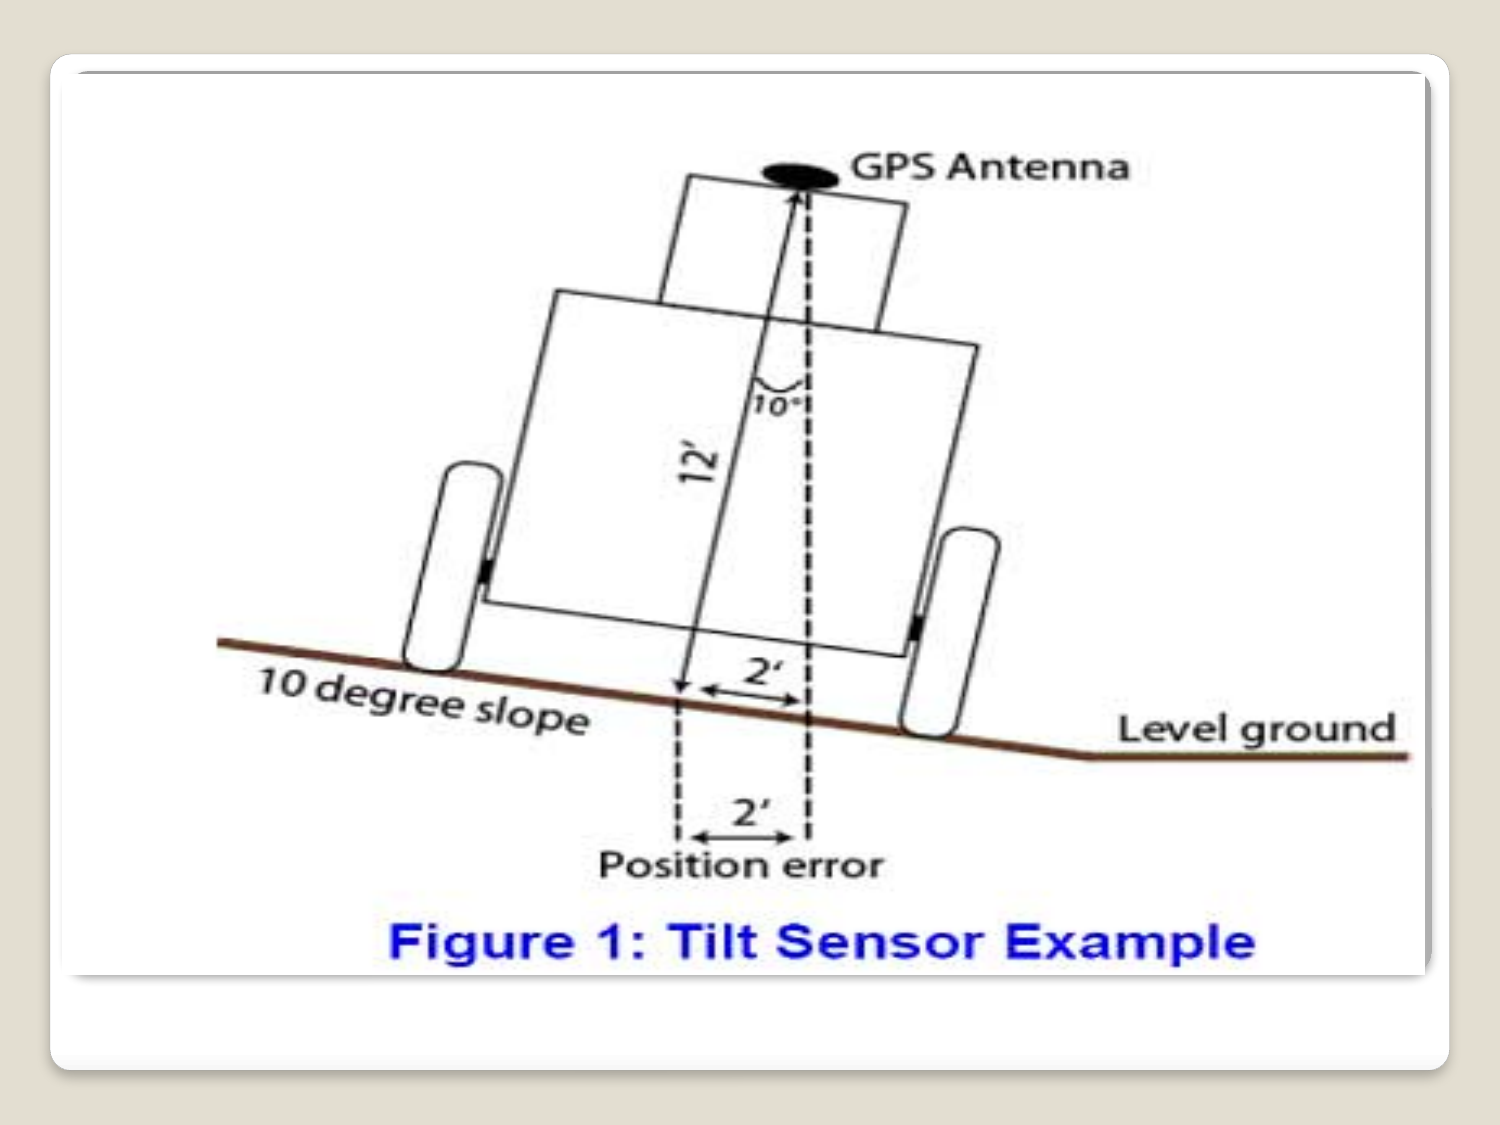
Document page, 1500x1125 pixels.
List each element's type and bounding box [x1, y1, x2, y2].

picture [62, 74, 1426, 976]
